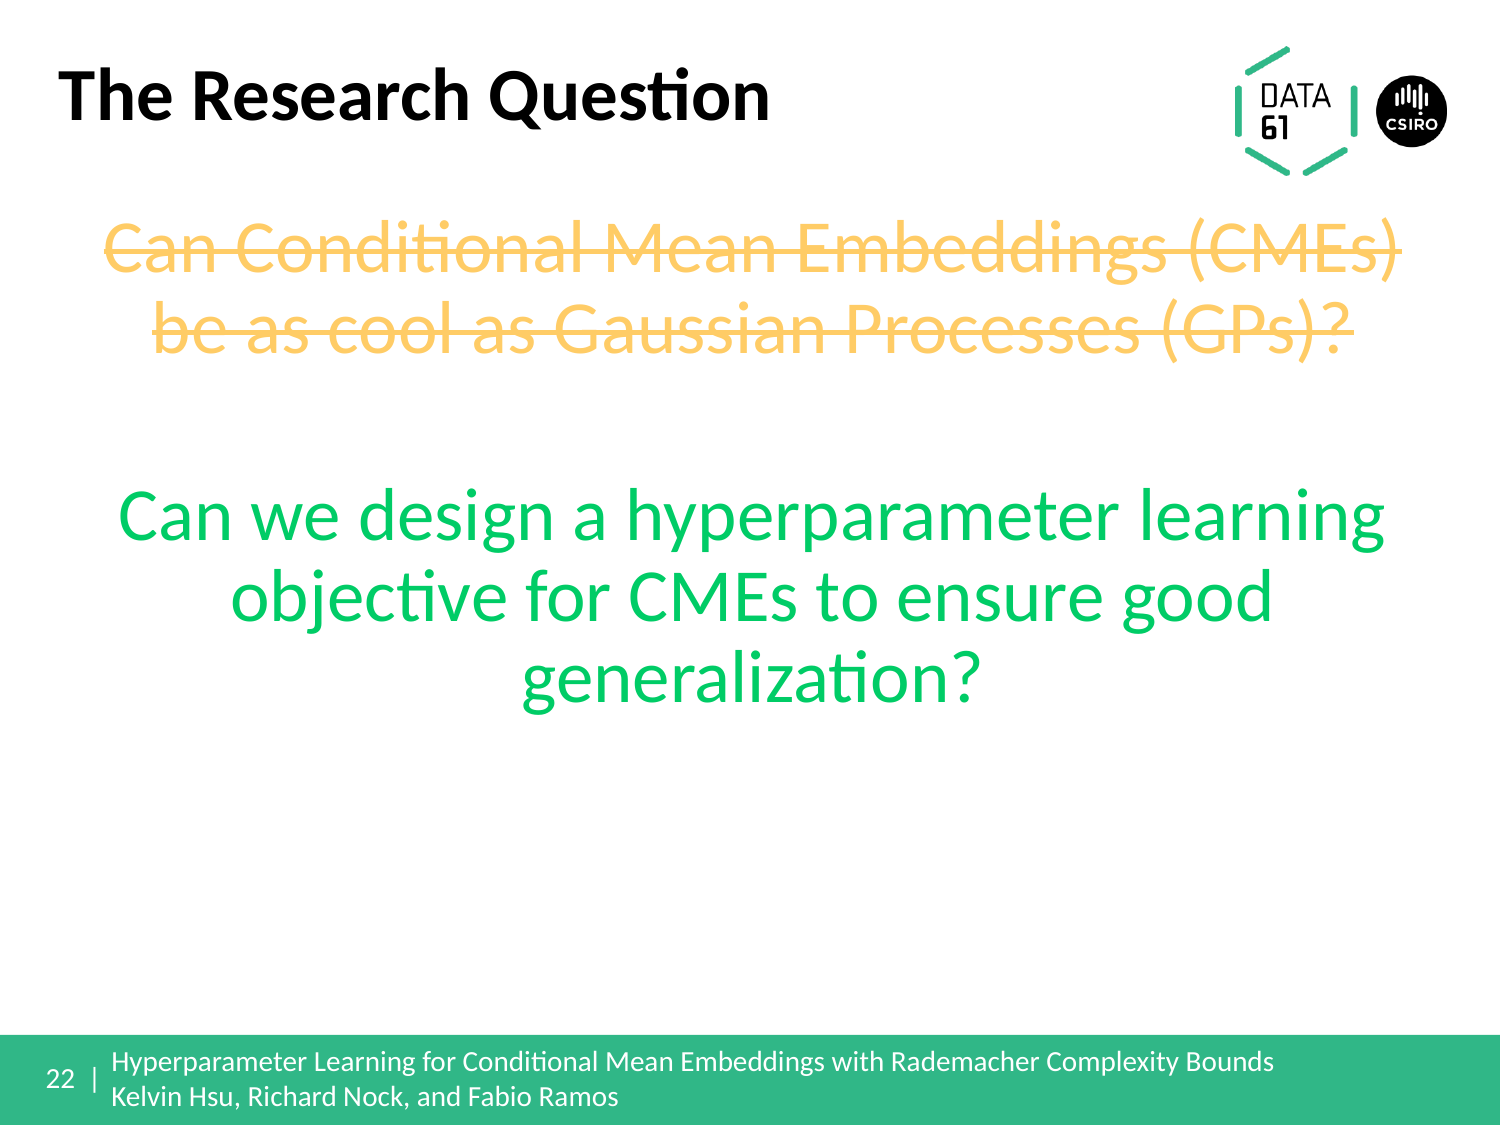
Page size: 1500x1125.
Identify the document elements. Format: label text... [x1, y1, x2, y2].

slide_number 22 | [41, 1066, 102, 1088]
footer Hyperparameter Learning for Conditional Mean Embeddings with Rademacher Complexity Bounds Kelvin Hsu, Richard Nock, and Fabio Ramos [111, 1066, 1293, 1088]
title The Research Question [58, 45, 1211, 185]
picture [1235, 46, 1447, 176]
list Can Conditional Mean Embeddings (CMEs) be as cool as Gaussian Processes (GPs)? Can we design a hyperparameter learning objective for CMEs to ensure good generalization? [58, 208, 1447, 959]
